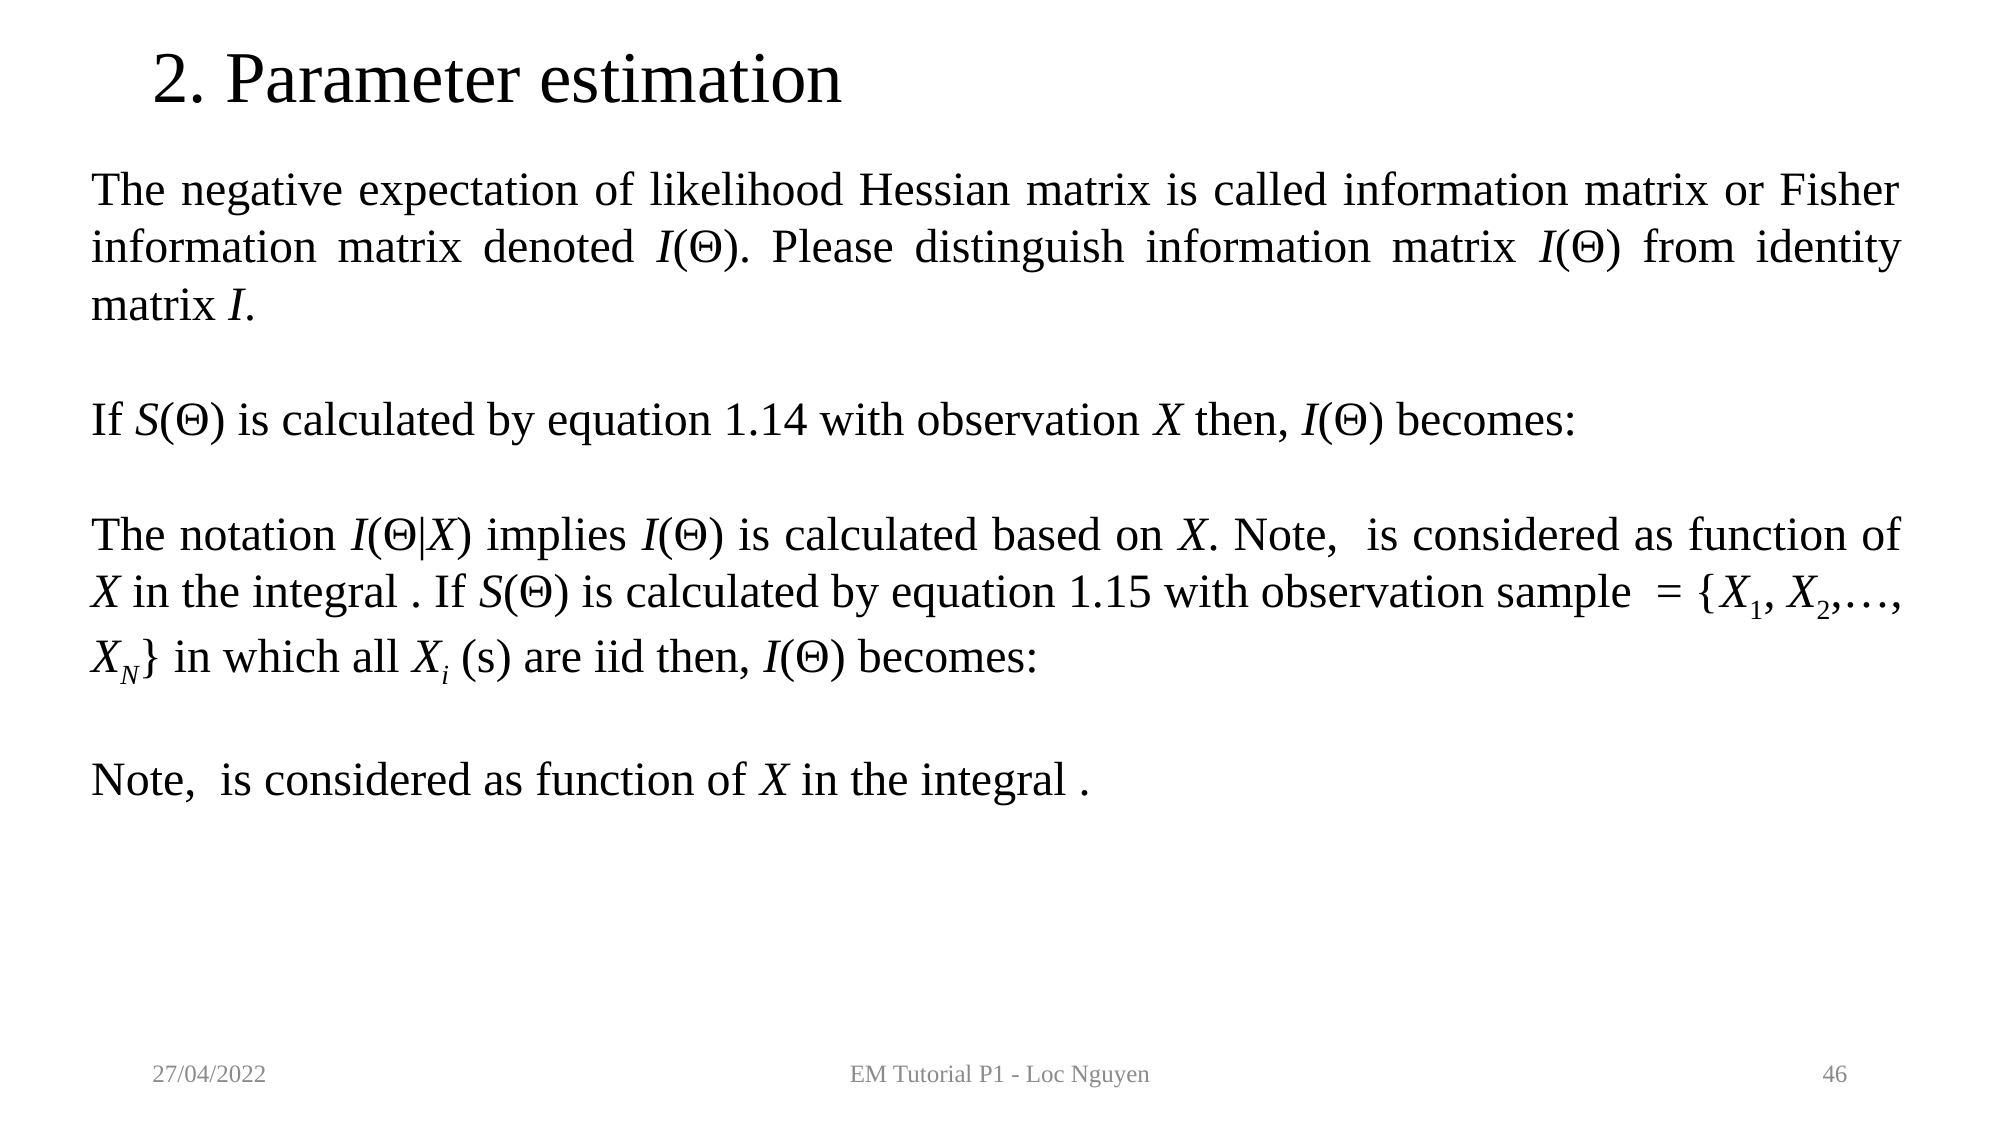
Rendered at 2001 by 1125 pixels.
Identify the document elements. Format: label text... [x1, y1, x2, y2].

title 2. Parameter estimation [137, 19, 1863, 128]
footer EM Tutorial P1 - Loc Nguyen [662, 1042, 1338, 1103]
slide_number 46 [1412, 1042, 1863, 1103]
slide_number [137, 1042, 588, 1103]
